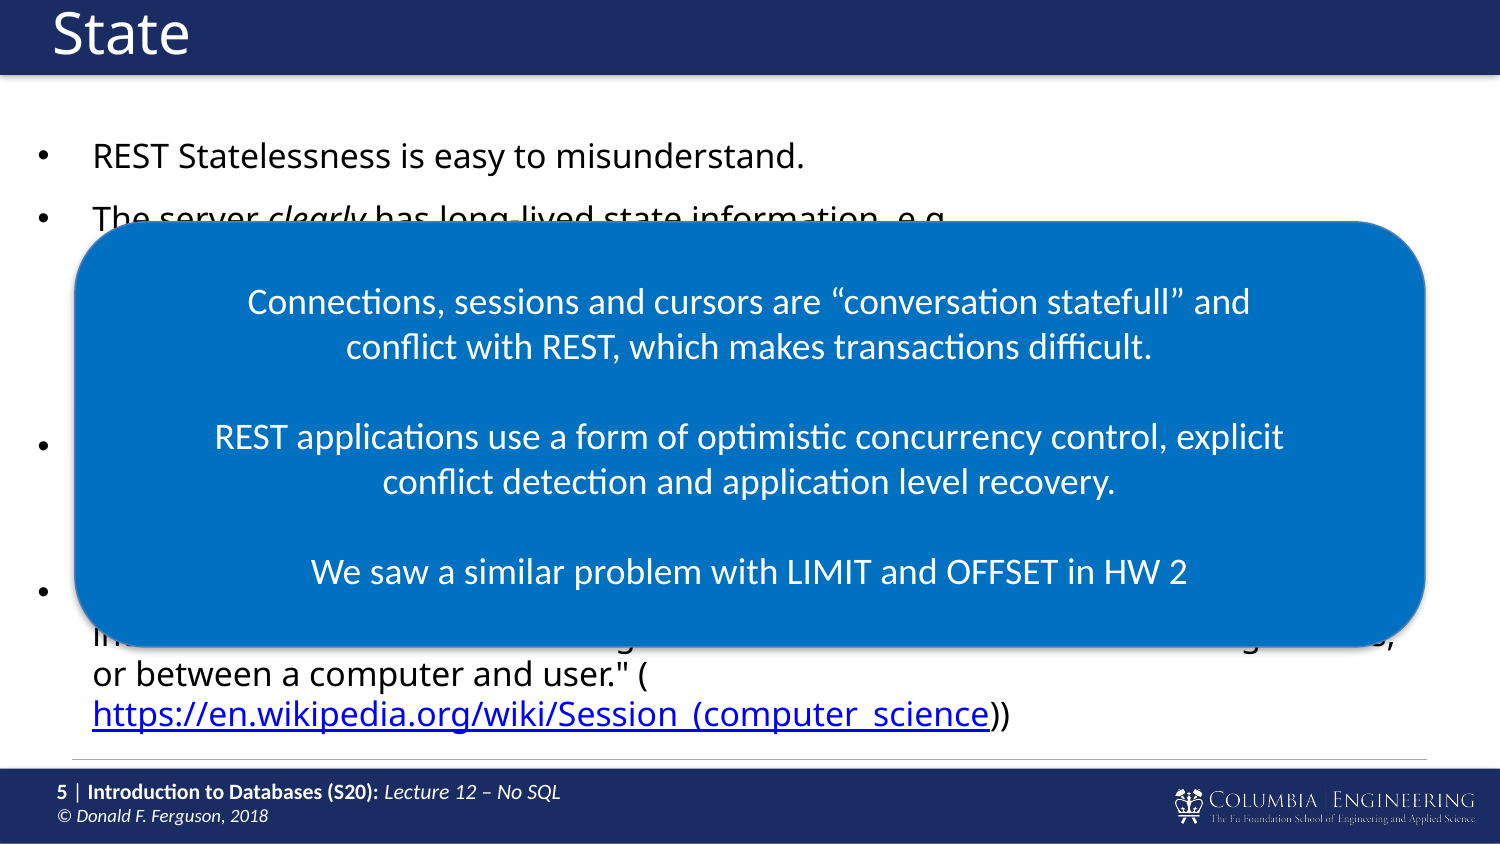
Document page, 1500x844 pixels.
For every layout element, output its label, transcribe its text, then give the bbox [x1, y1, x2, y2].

list REST Statelessness is easy to misunderstand. The server clearly has long-lived state information, e.g. Account balances. Customer contact information. Product catalog information in a database. etc. Client-Server interactions have two types of state: Resource state Conversation/Session "In computer science, in particular networking, a session is a temporary and interactive information interchange between two or more communicating devices, or between a computer and user." (https://en.wikipedia.org/wiki/Session_(computer_science)) [37, 134, 1432, 741]
title State [37, 0, 1396, 61]
text_box Connections, sessions and cursors are “conversation statefull” and conflict with REST, which makes transactions difficult. REST applications use a form of optimistic concurrency control, explicit conflict detection and application level recovery. We saw a similar problem with LIMIT and OFFSET in HW 2 [74, 221, 1426, 648]
